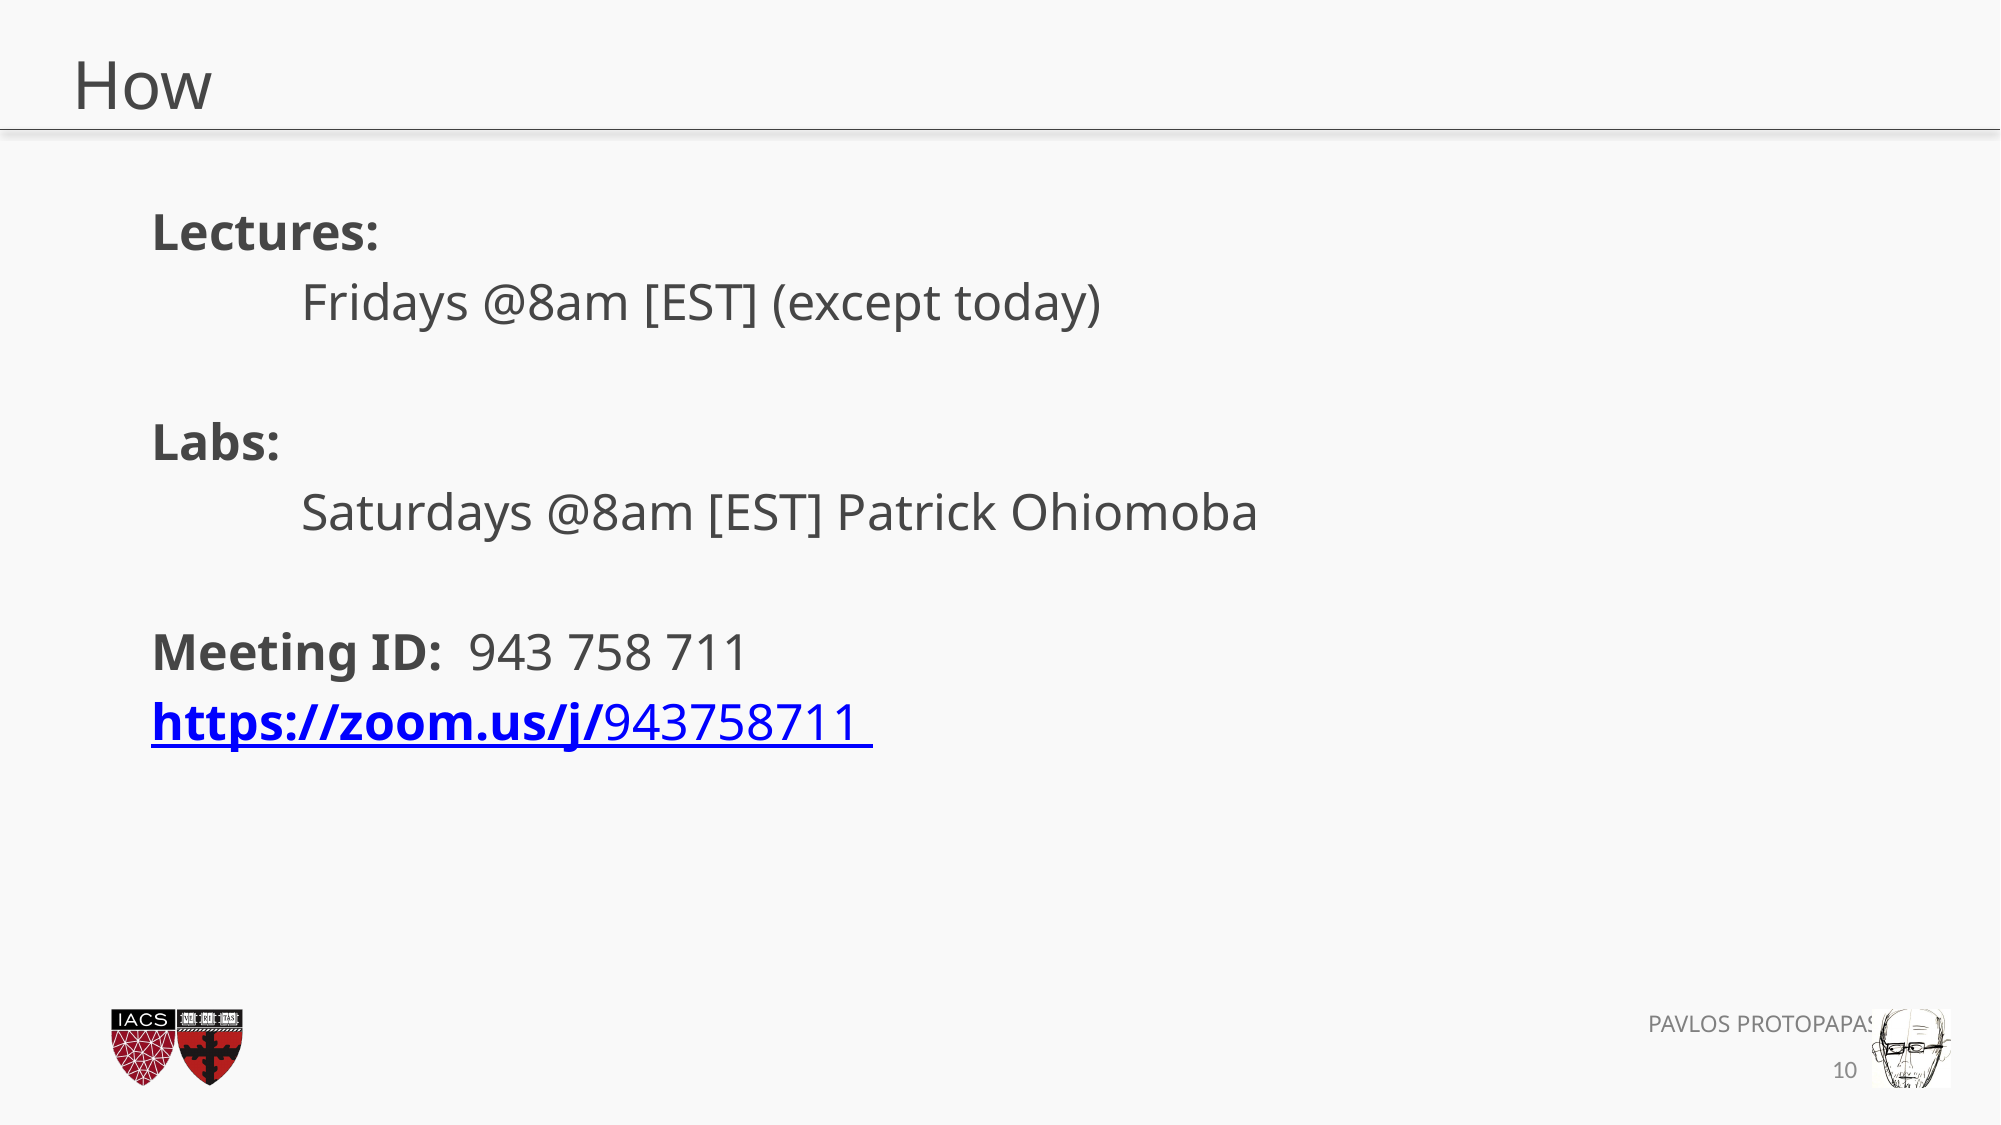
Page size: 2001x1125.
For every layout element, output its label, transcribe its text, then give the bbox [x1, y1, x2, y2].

slide_number 9 [1405, 1038, 1873, 1099]
title How [57, 35, 1943, 162]
picture [1872, 1009, 1951, 1088]
list Lectures: Fridays @8am [EST] (except today) Labs: Saturdays @8am [EST] Patrick Ohiomoba Meeting ID: 943 758 711 https://zoom.us/j/943758711 [136, 193, 1831, 894]
picture [109, 1009, 243, 1086]
